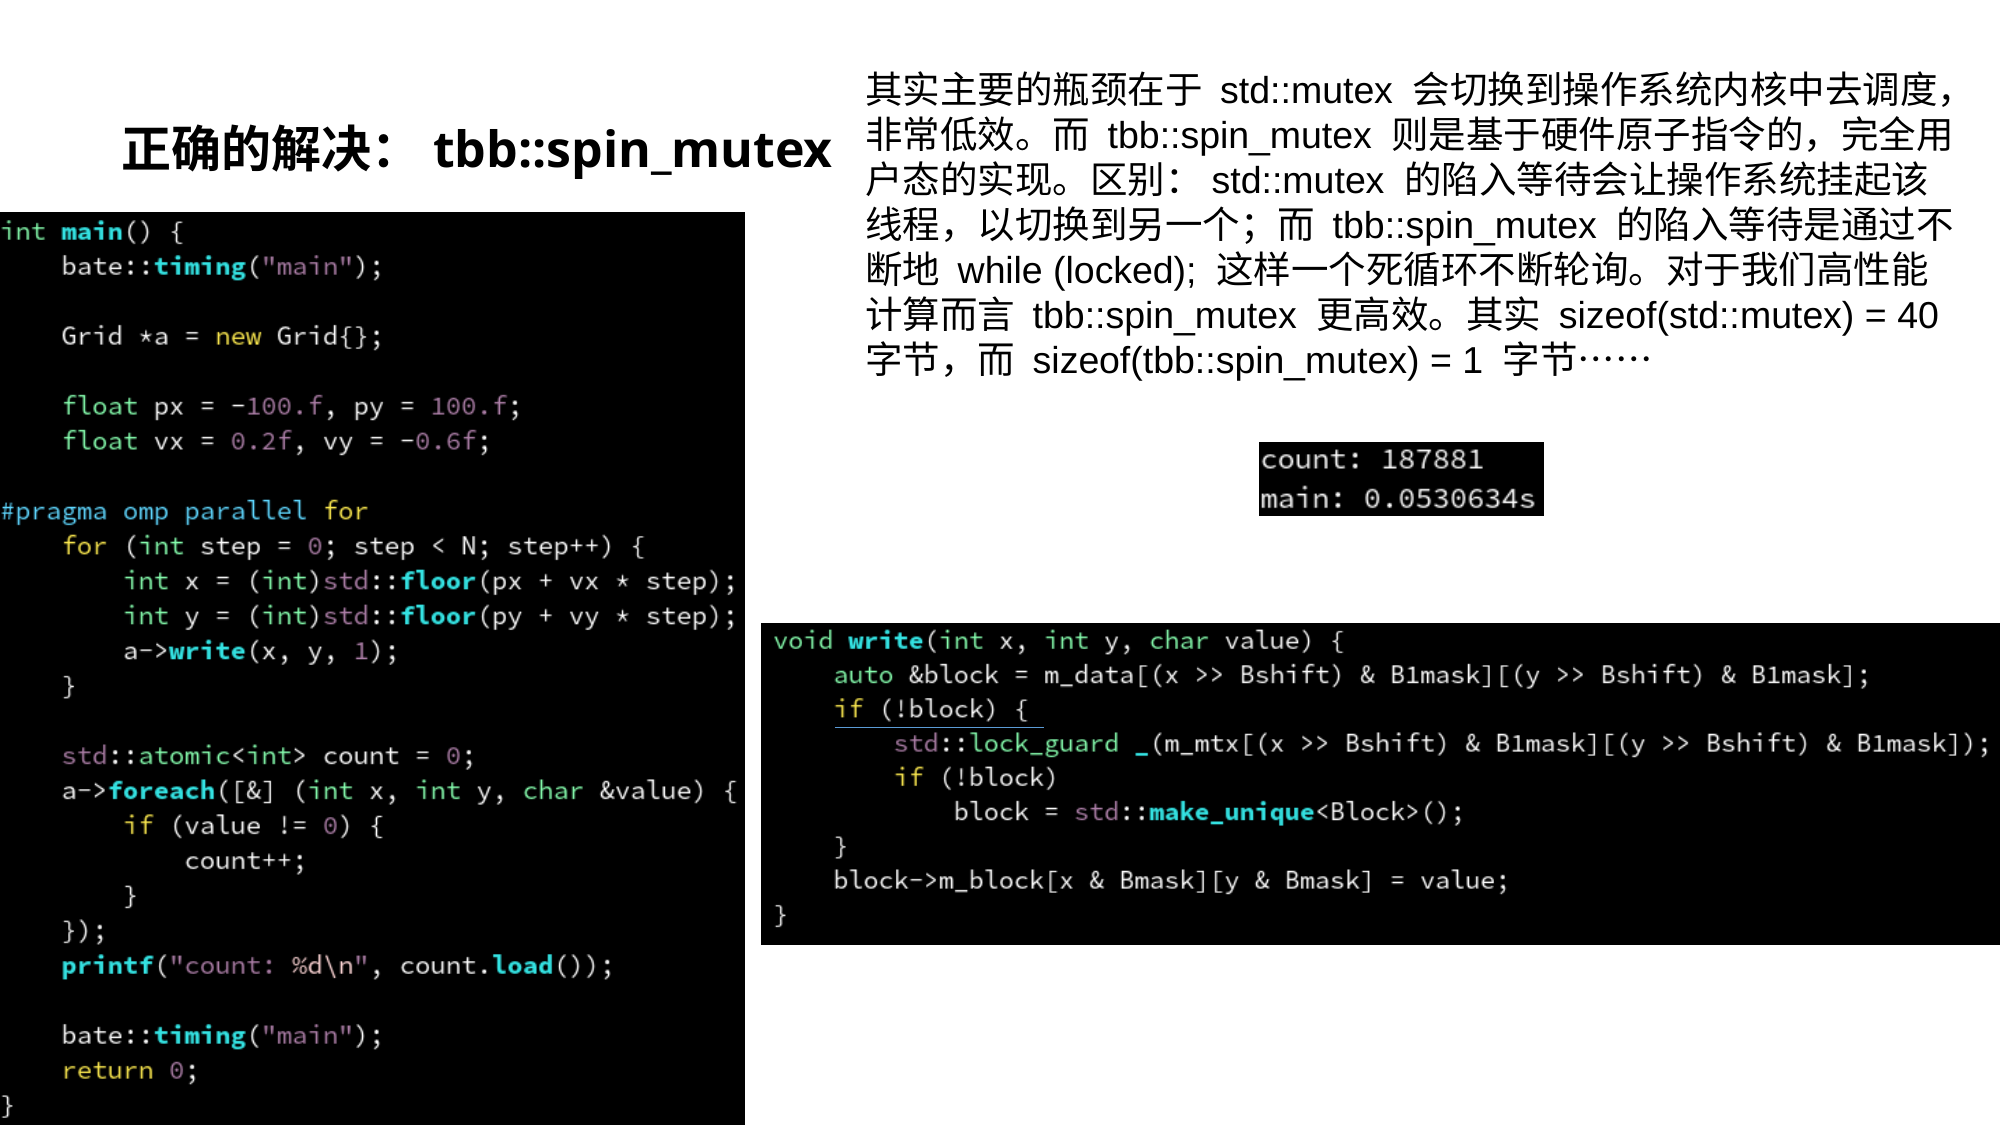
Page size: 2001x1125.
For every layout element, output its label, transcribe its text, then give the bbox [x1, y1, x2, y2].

picture [1259, 442, 1544, 516]
text_box 其实主要的瓶颈在于 std::mutex 会切换到操作系统内核中去调度，非常低效。而 tbb::spin_mutex 则是基于硬件原子指令的，完全用户态的实现。区别：std::mutex 的陷入等待会让操作系统挂起该线程，以切换到另一个；而 tbb::spin_mutex 的陷入等待是通过不断地 while (locked); 这样一个死循环不断轮询。对于我们高性能计算而言 tbb::spin_mutex 更高效。其实 sizeof(std::mutex) = 40 字节，而 sizeof(tbb::spin_mutex) = 1 字节…… [850, 58, 1974, 388]
title 正确的解决：tbb::spin_mutex [106, 42, 1832, 260]
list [761, 623, 2000, 945]
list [0, 212, 745, 1125]
